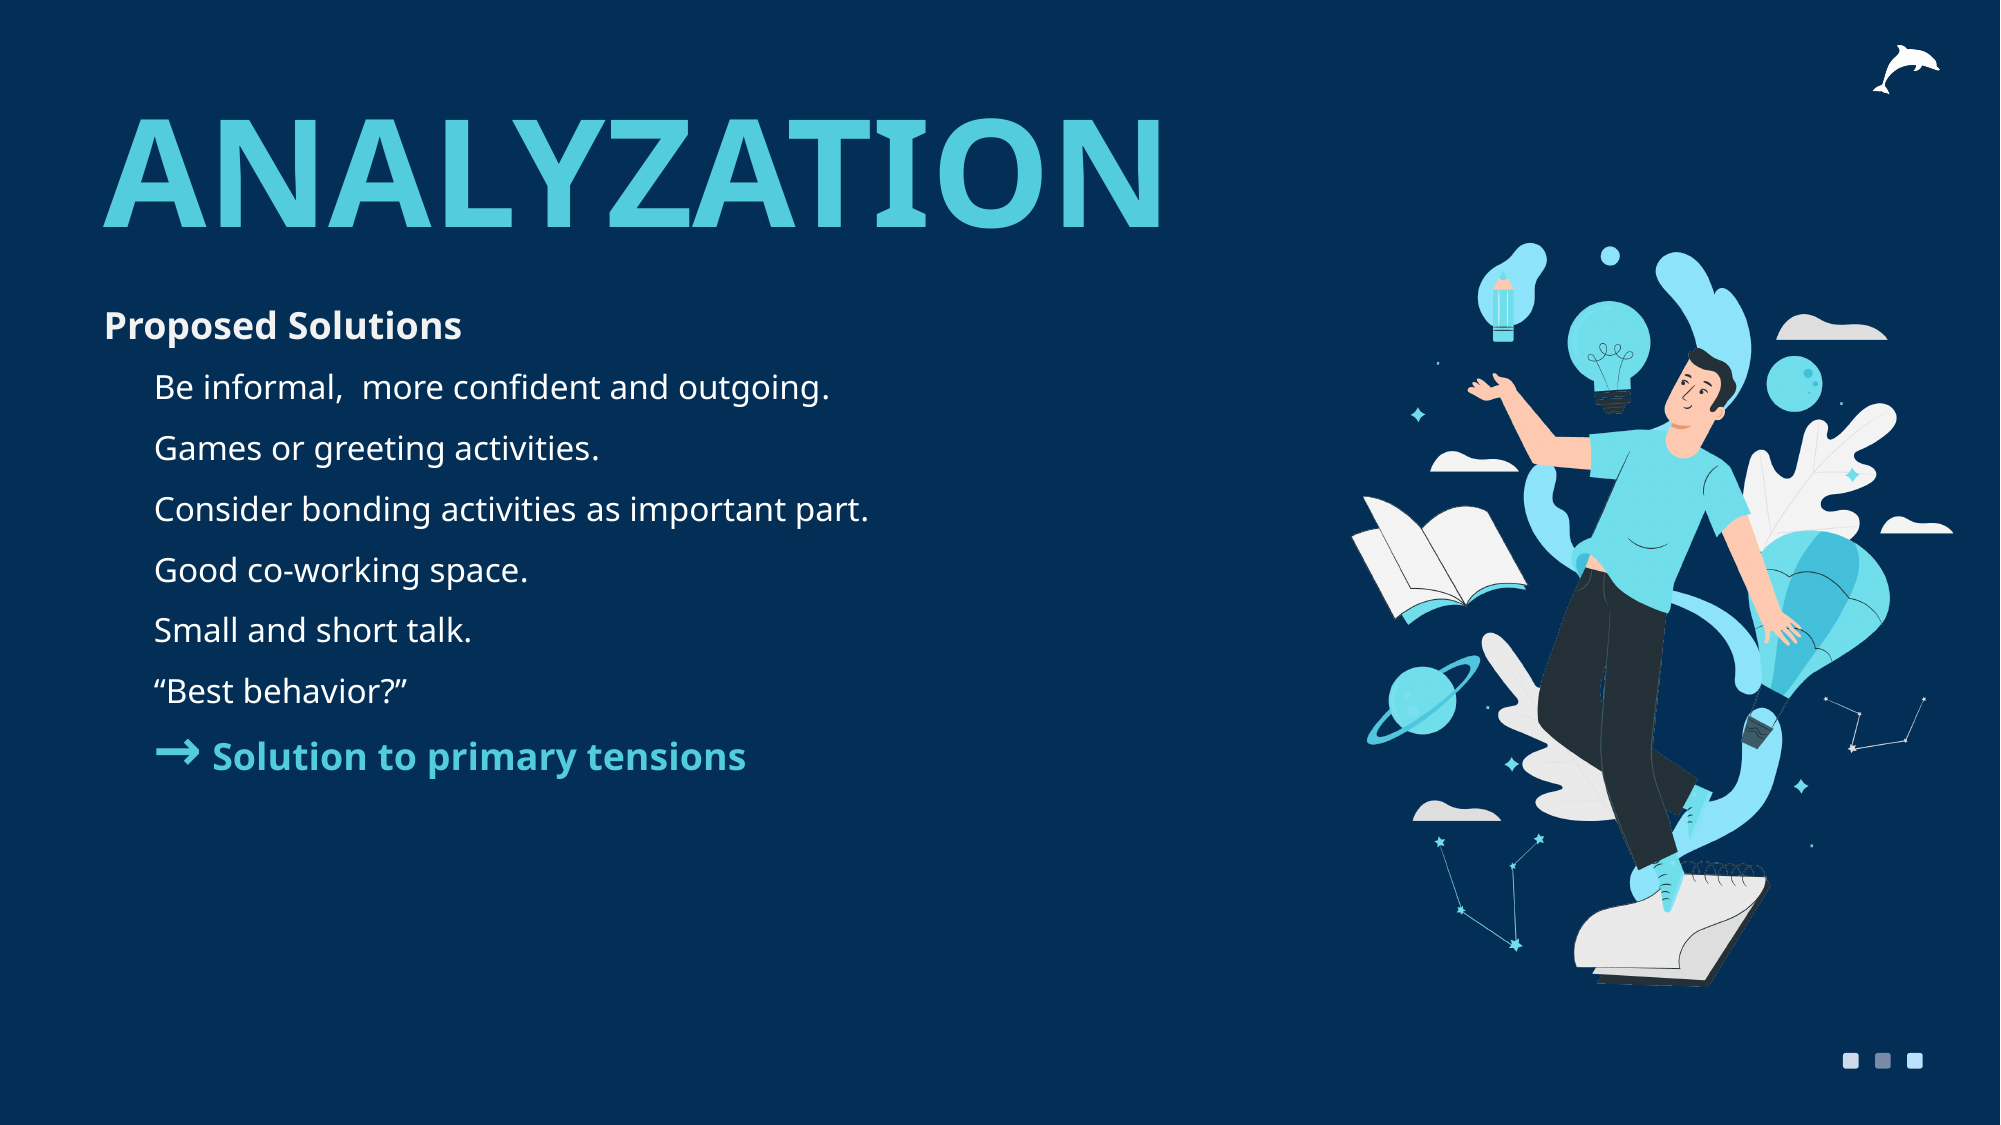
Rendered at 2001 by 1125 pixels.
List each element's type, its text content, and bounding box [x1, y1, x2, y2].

text_box Proposed Solutions [88, 294, 617, 355]
text_box → Solution to primary tensions [139, 705, 1140, 790]
text_box Be informal, more confident and outgoing. Games or greeting activities. Consider bonding activities as important part. Good co-working space. Small and short talk. “Best behavior?” [139, 359, 1242, 718]
text_box ANALYZATION [88, 69, 1512, 265]
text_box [1842, 1052, 1923, 1069]
picture [1242, 206, 2000, 1020]
picture [1872, 45, 1940, 95]
